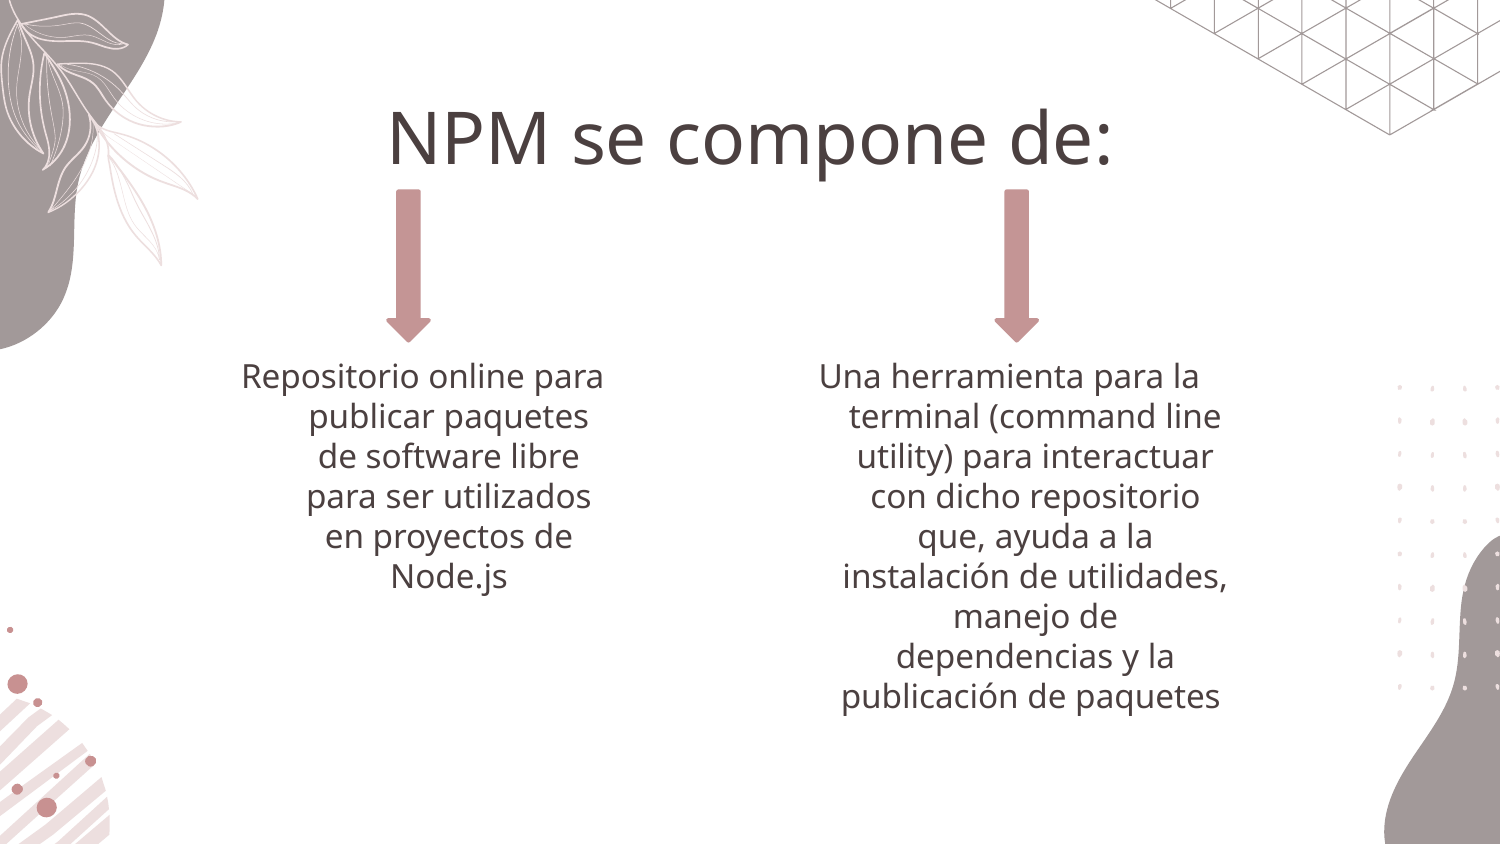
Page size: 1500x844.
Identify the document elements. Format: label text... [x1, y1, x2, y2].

subtitle Una herramienta para la terminal (command line utility) para interactuar con dicho repositorio que, ayuda a la instalación de utilidades, manejo de dependencias y la publicación de paquetes [750, 340, 1247, 444]
text_box [386, 189, 431, 343]
subtitle Repositorio online para publicar paquetes de software libre para ser utilizados en proyectos de Node.js [196, 340, 627, 444]
title NPM se compone de: [118, 88, 1382, 183]
text_box [994, 189, 1039, 343]
